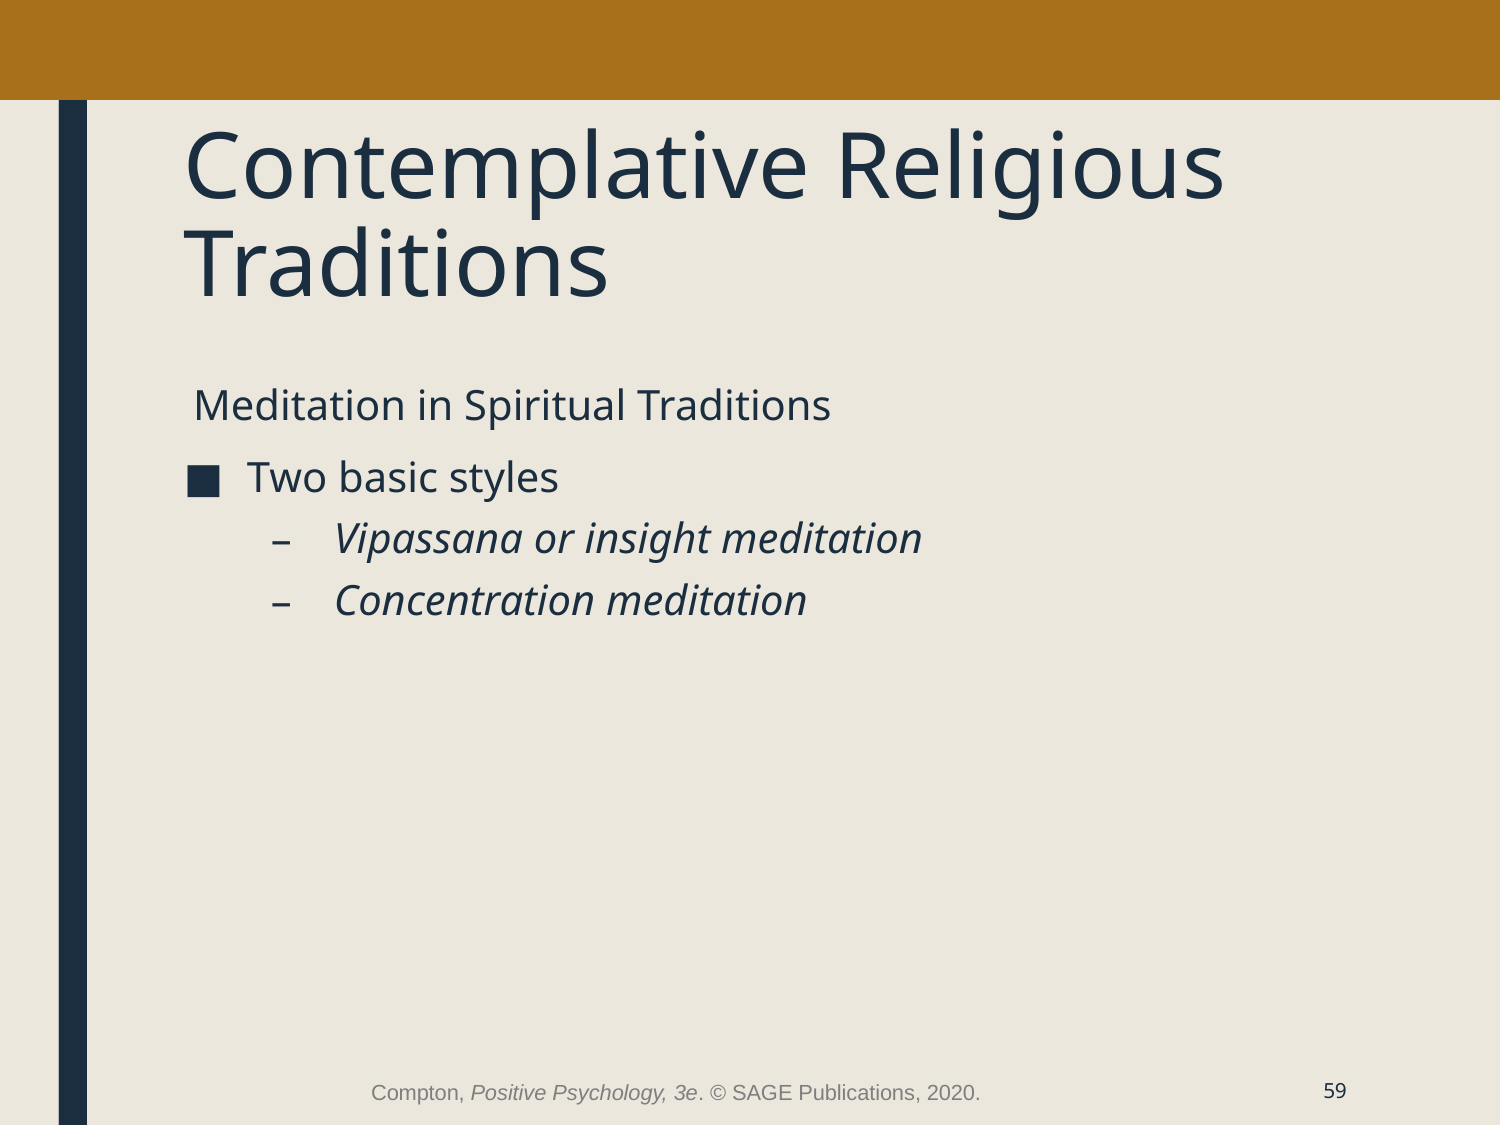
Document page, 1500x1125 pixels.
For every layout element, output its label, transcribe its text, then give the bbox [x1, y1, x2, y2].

title Contemplative Religious Traditions [168, 112, 1351, 357]
list Meditation in Spiritual Traditions Two basic styles Vipassana or insight meditation Concentration meditation [168, 375, 1351, 963]
slide_number 59 [1165, 1058, 1362, 1125]
footer Compton, Positive Psychology, 3e. © SAGE Publications, 2020. [355, 1058, 1129, 1125]
